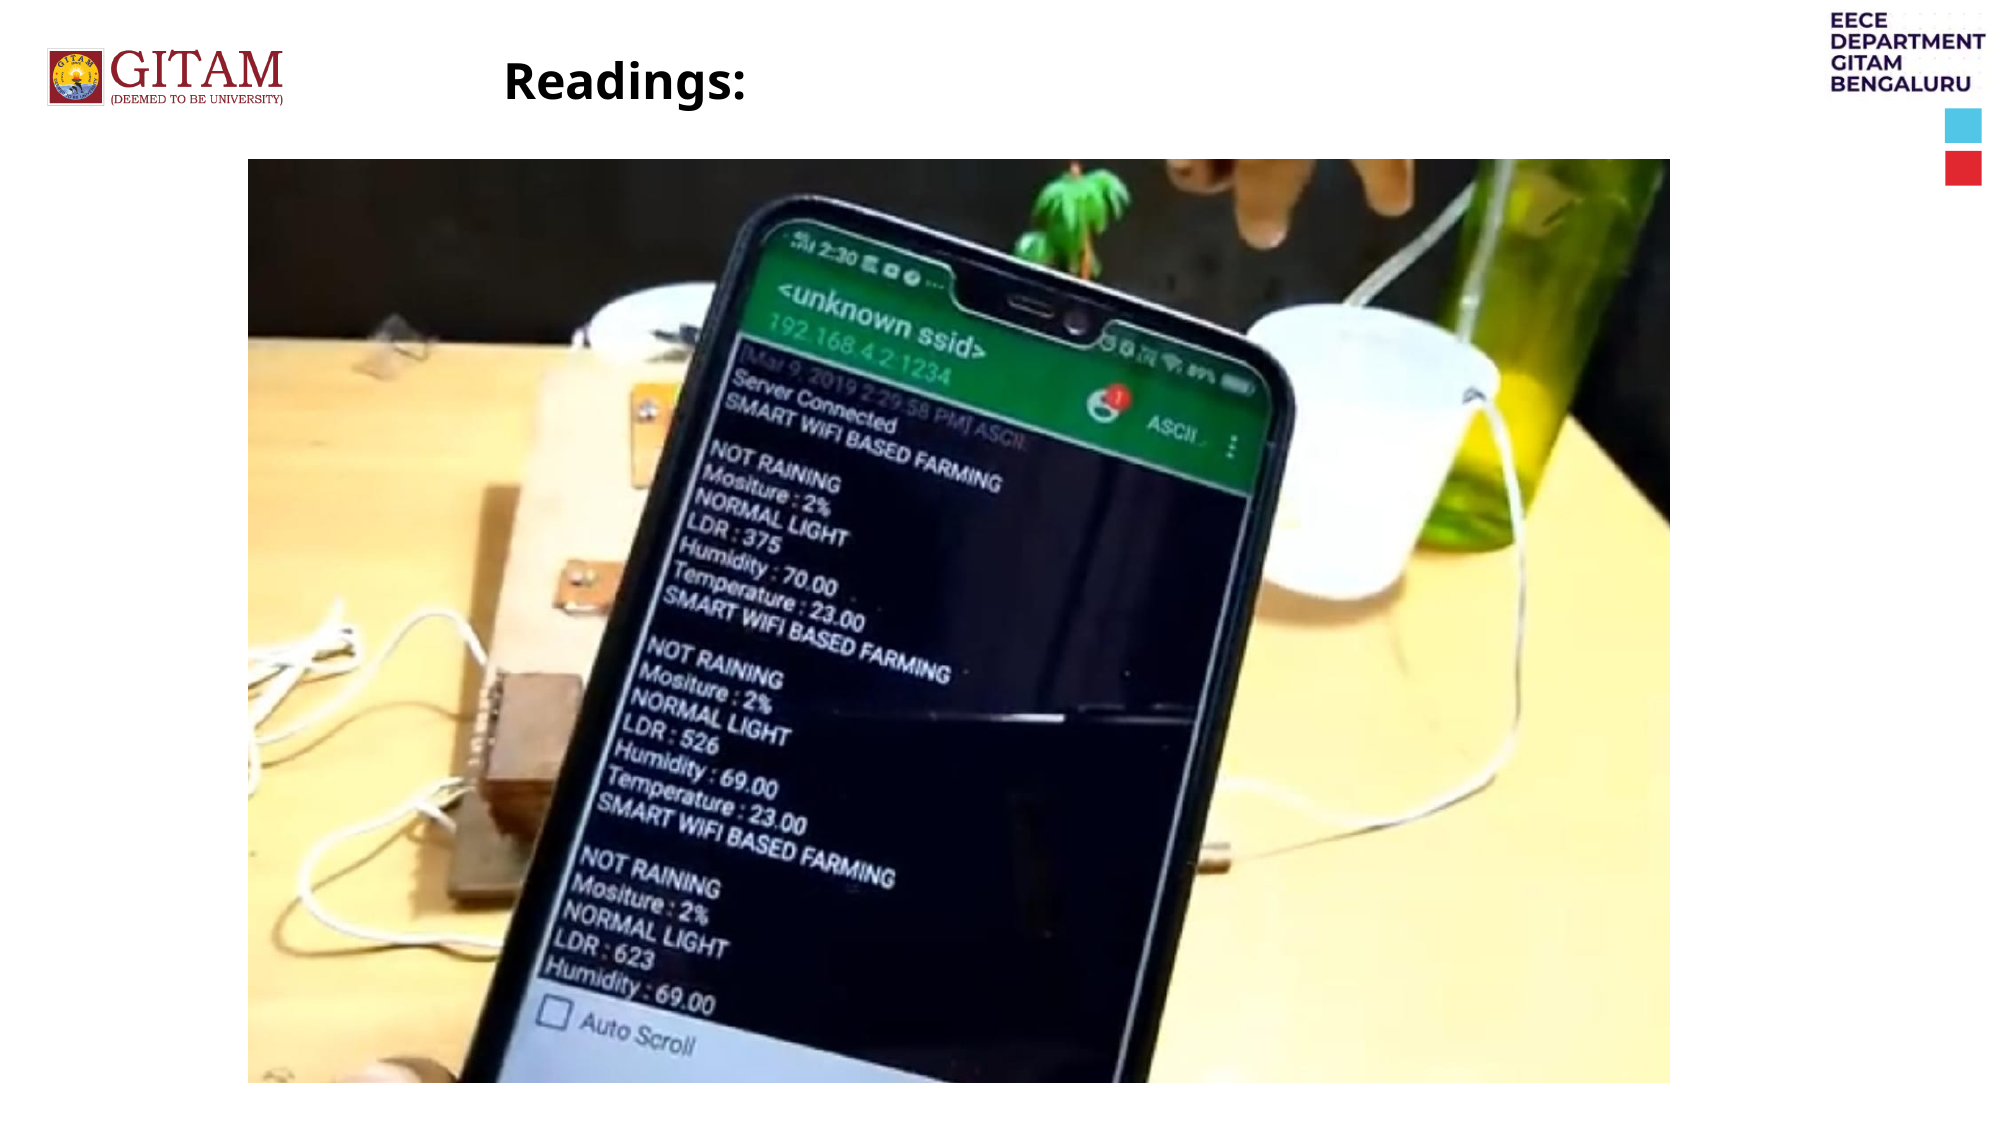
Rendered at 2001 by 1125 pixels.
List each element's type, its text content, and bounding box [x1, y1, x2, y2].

picture [248, 159, 1670, 1083]
text_box Readings: [488, 42, 1512, 118]
picture [43, 42, 290, 112]
picture [1824, 1, 2000, 101]
